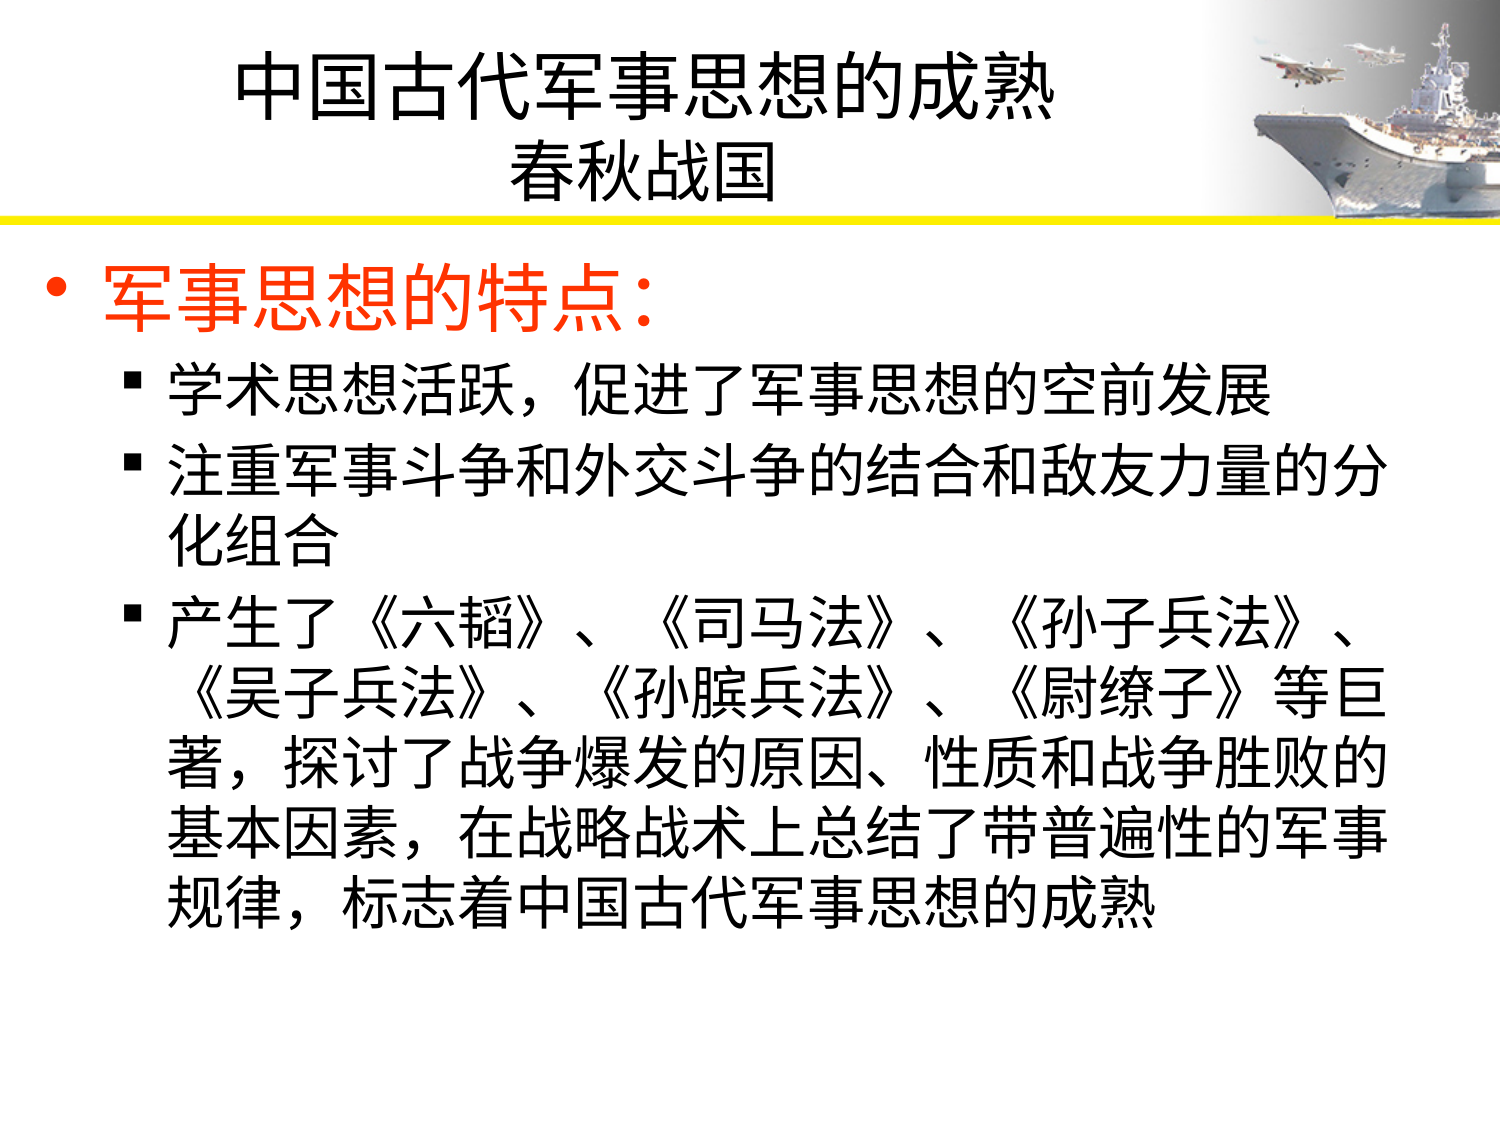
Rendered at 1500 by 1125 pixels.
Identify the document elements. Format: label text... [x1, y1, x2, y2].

picture [0, 0, 1500, 225]
list 军事思想的特点： 学术思想活跃，促进了军事思想的空前发展 注重军事斗争和外交斗争的结合和敌友力量的分化组合 产生了《六韬》、《司马法》、《孙子兵法》、《吴子兵法》、《孙膑兵法》、《尉缭子》等巨著，探讨了战争爆发的原因、性质和战争胜败的基本因素，在战略战术上总结了带普遍性的军事规律，标志着中国古代军事思想的成熟 [29, 243, 1460, 1036]
title 中国古代军事思想的成熟 春秋战国 [29, 30, 1259, 219]
